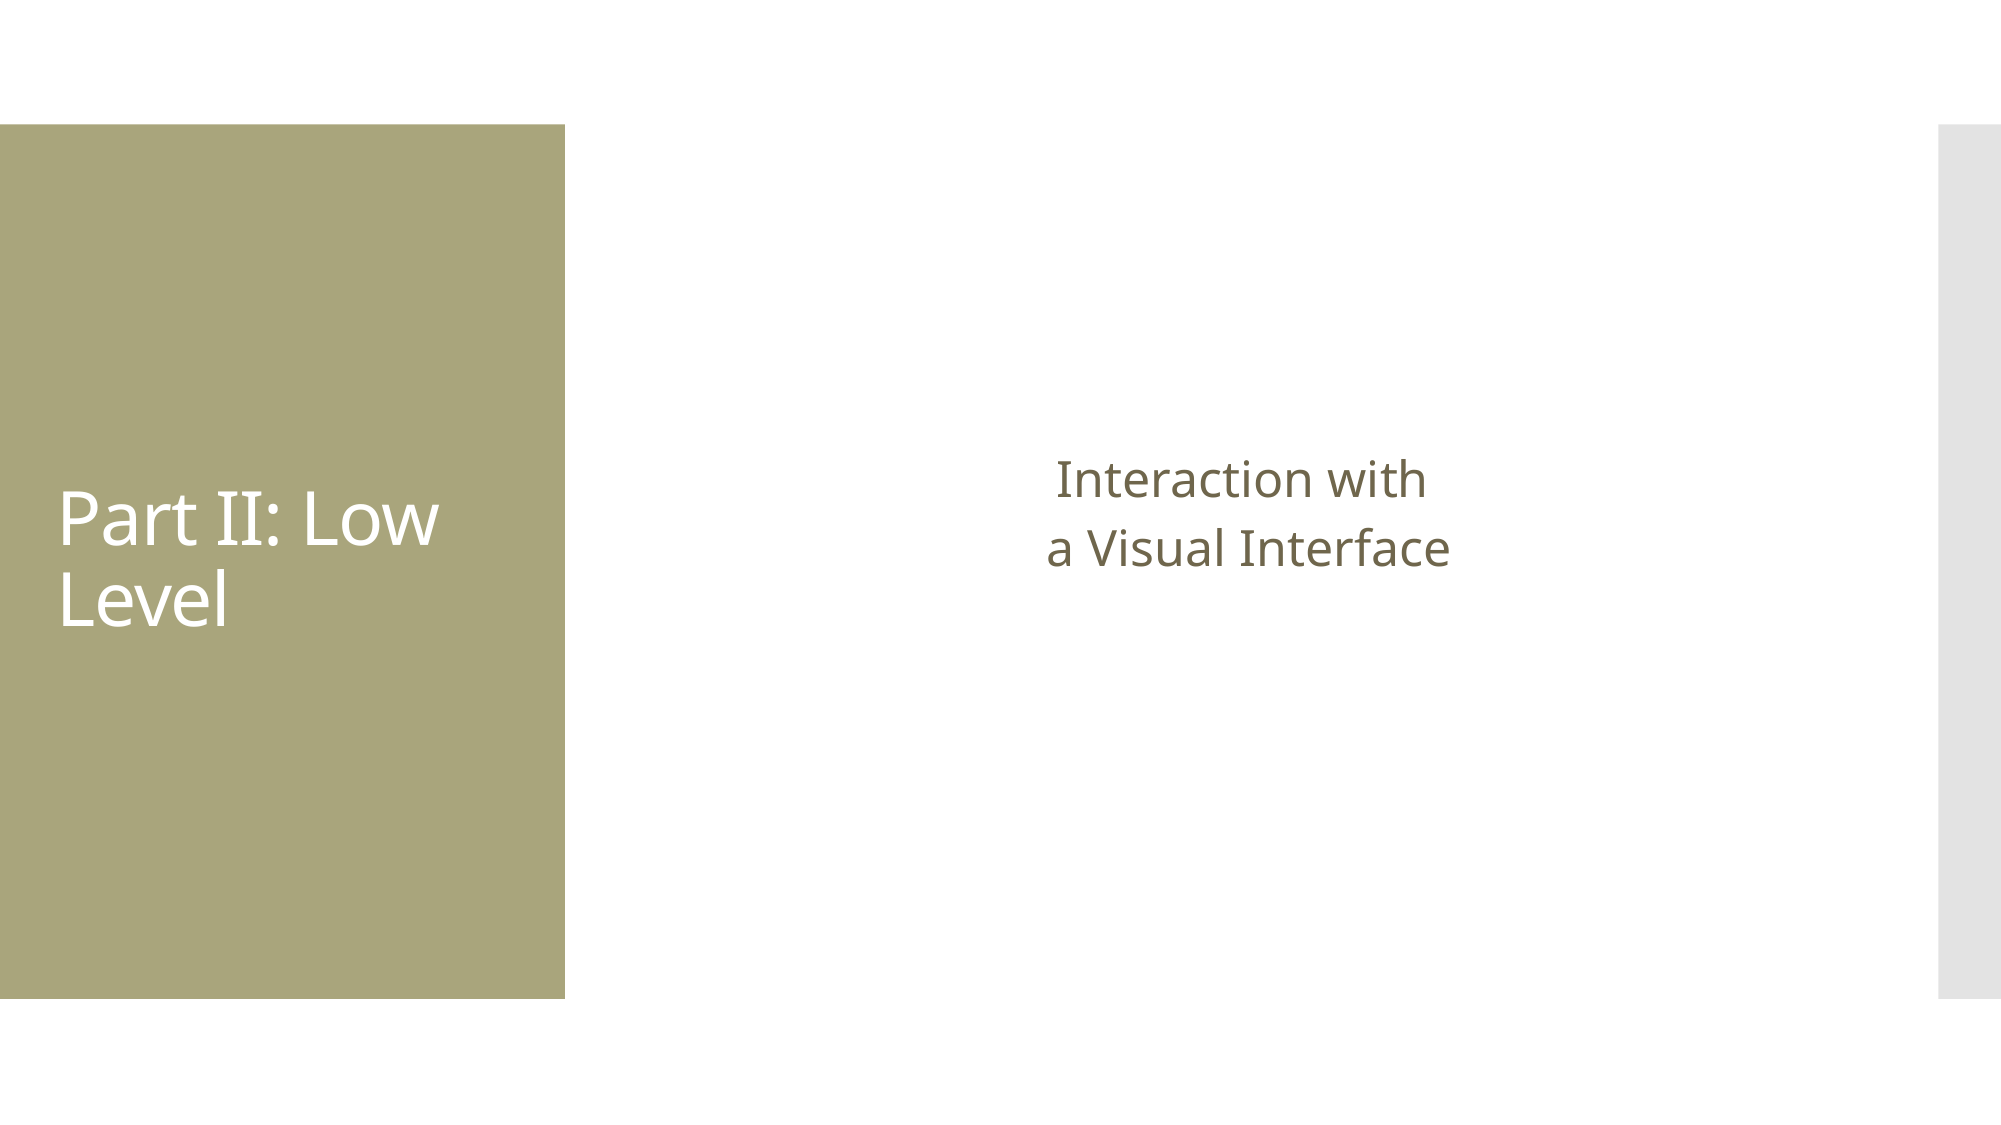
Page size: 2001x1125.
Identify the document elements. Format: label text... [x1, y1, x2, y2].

text_box Part II: Low Level [41, 184, 525, 940]
list Interaction with a Visual Interface [574, 307, 1925, 1108]
